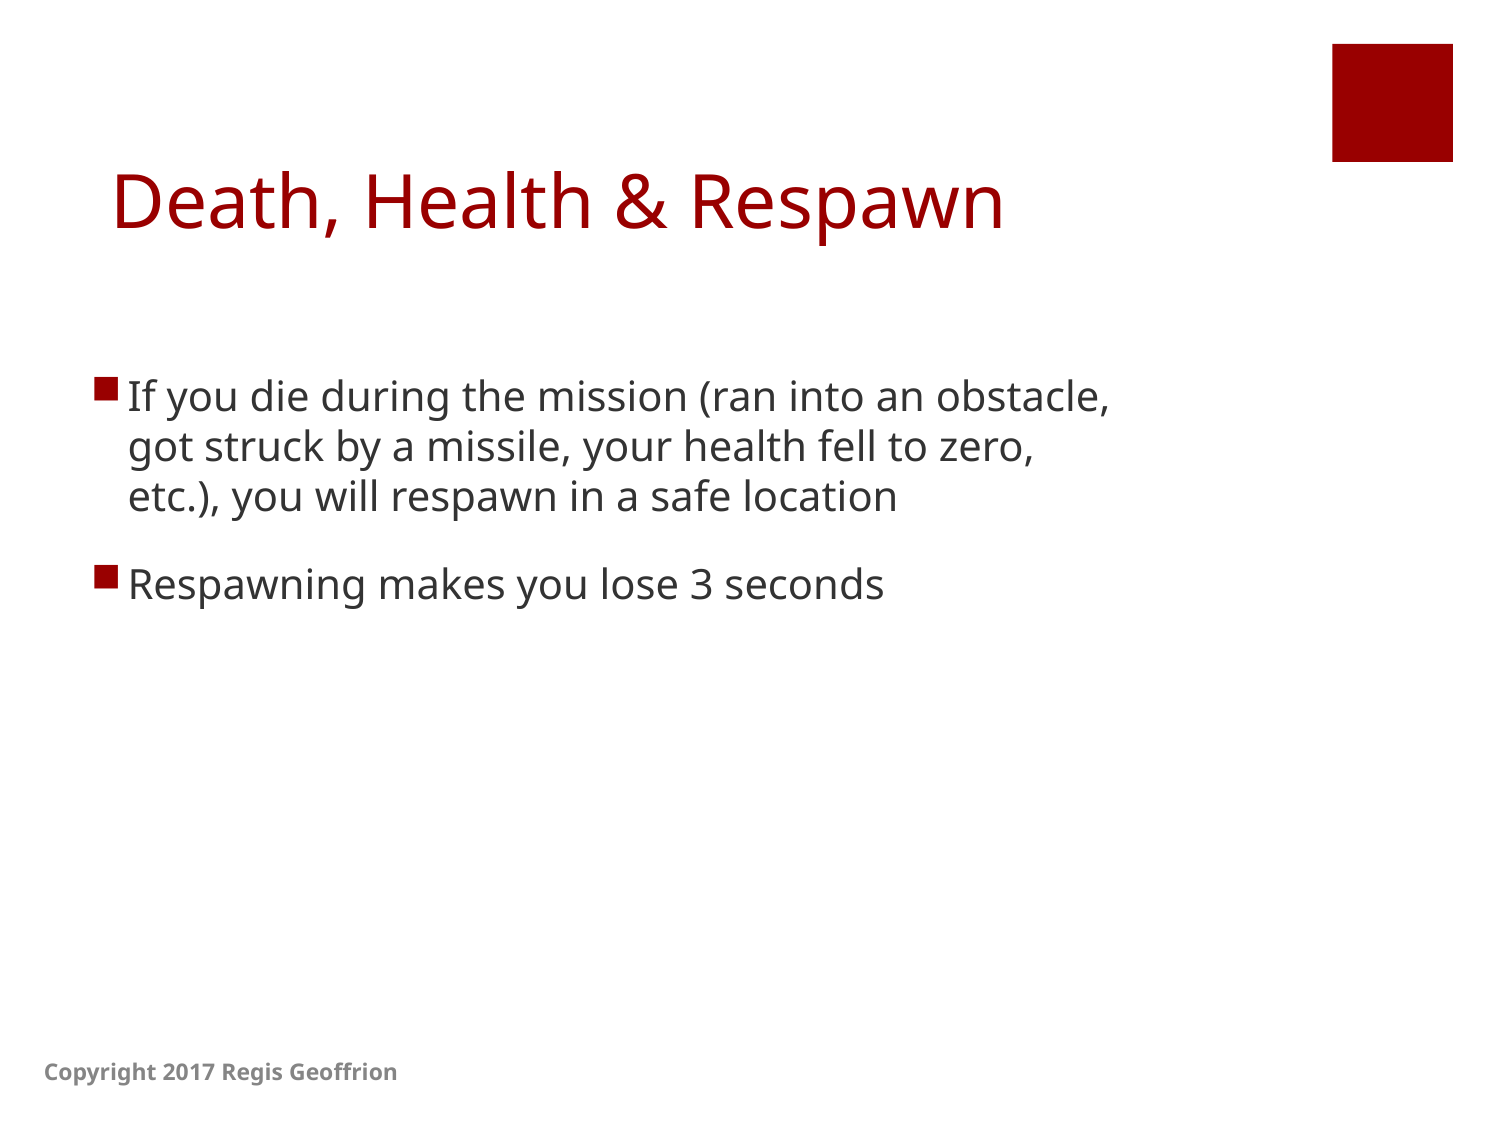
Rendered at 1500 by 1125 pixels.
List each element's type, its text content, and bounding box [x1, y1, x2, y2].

list If you die during the mission (ran into an obstacle, got struck by a missile, your health fell to zero, etc.), you will respawn in a safe location Respawning makes you lose 3 seconds [75, 362, 1143, 1005]
title Death, Health & Respawn [95, 63, 1163, 252]
footer Copyright 2017 Regis Geoffrion [28, 1042, 1015, 1103]
